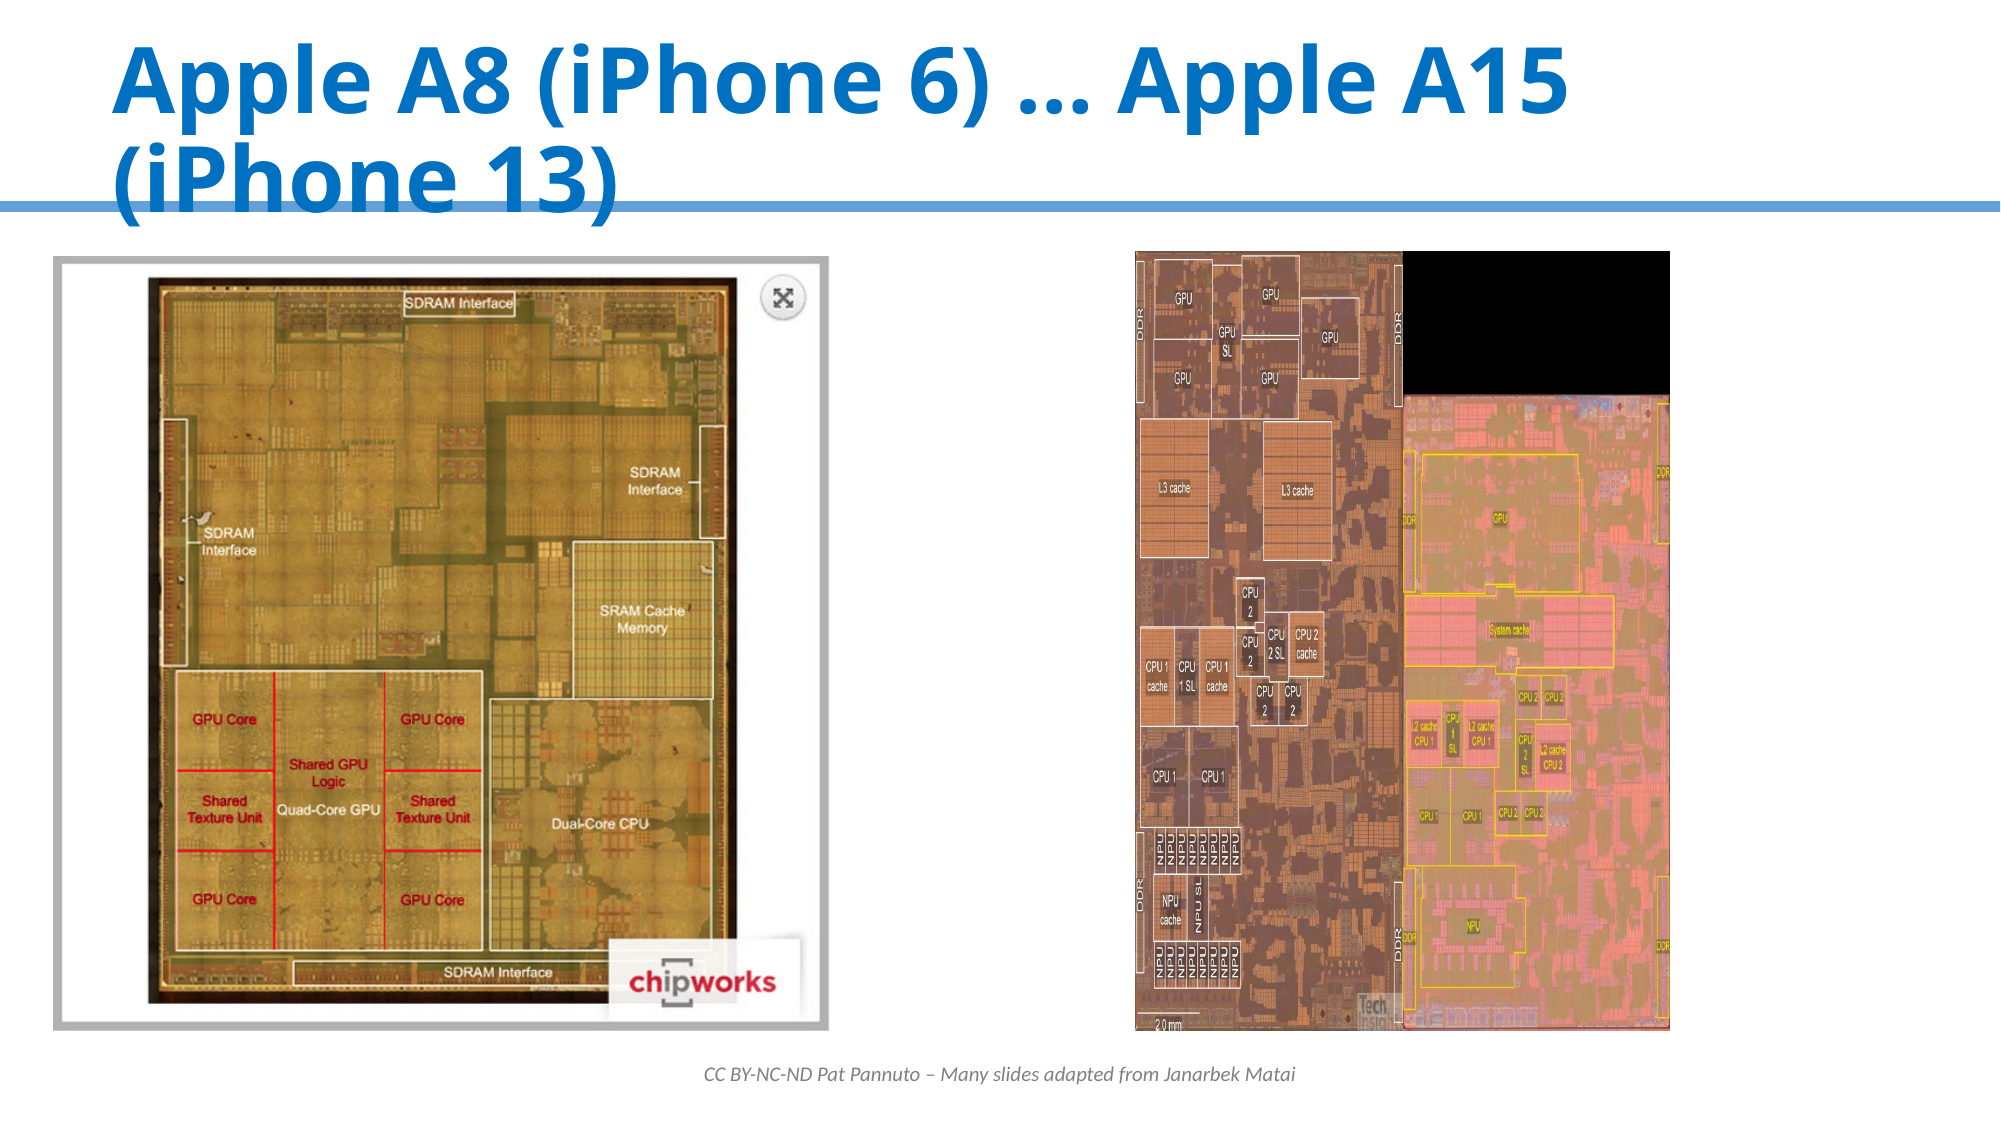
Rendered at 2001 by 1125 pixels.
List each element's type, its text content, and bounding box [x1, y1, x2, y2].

picture [53, 256, 830, 1032]
text_box [151, 207, 163, 212]
text_box [600, 207, 612, 212]
text_box [419, 207, 452, 212]
title Apple A8 (iPhone 6) … Apple A15 (iPhone 13) [97, 59, 1823, 207]
text_box [540, 207, 576, 212]
text_box [353, 207, 365, 212]
text_box [508, 207, 520, 212]
footer CC BY-NC-ND Pat Pannuto – Many slides adapted from Janarbek Matai [662, 1042, 1338, 1103]
text_box [236, 207, 248, 212]
text_box [180, 207, 193, 212]
text_box [120, 207, 131, 212]
text_box [268, 207, 281, 212]
text_box [302, 207, 331, 212]
picture [1135, 251, 1670, 1031]
text_box [385, 207, 398, 212]
